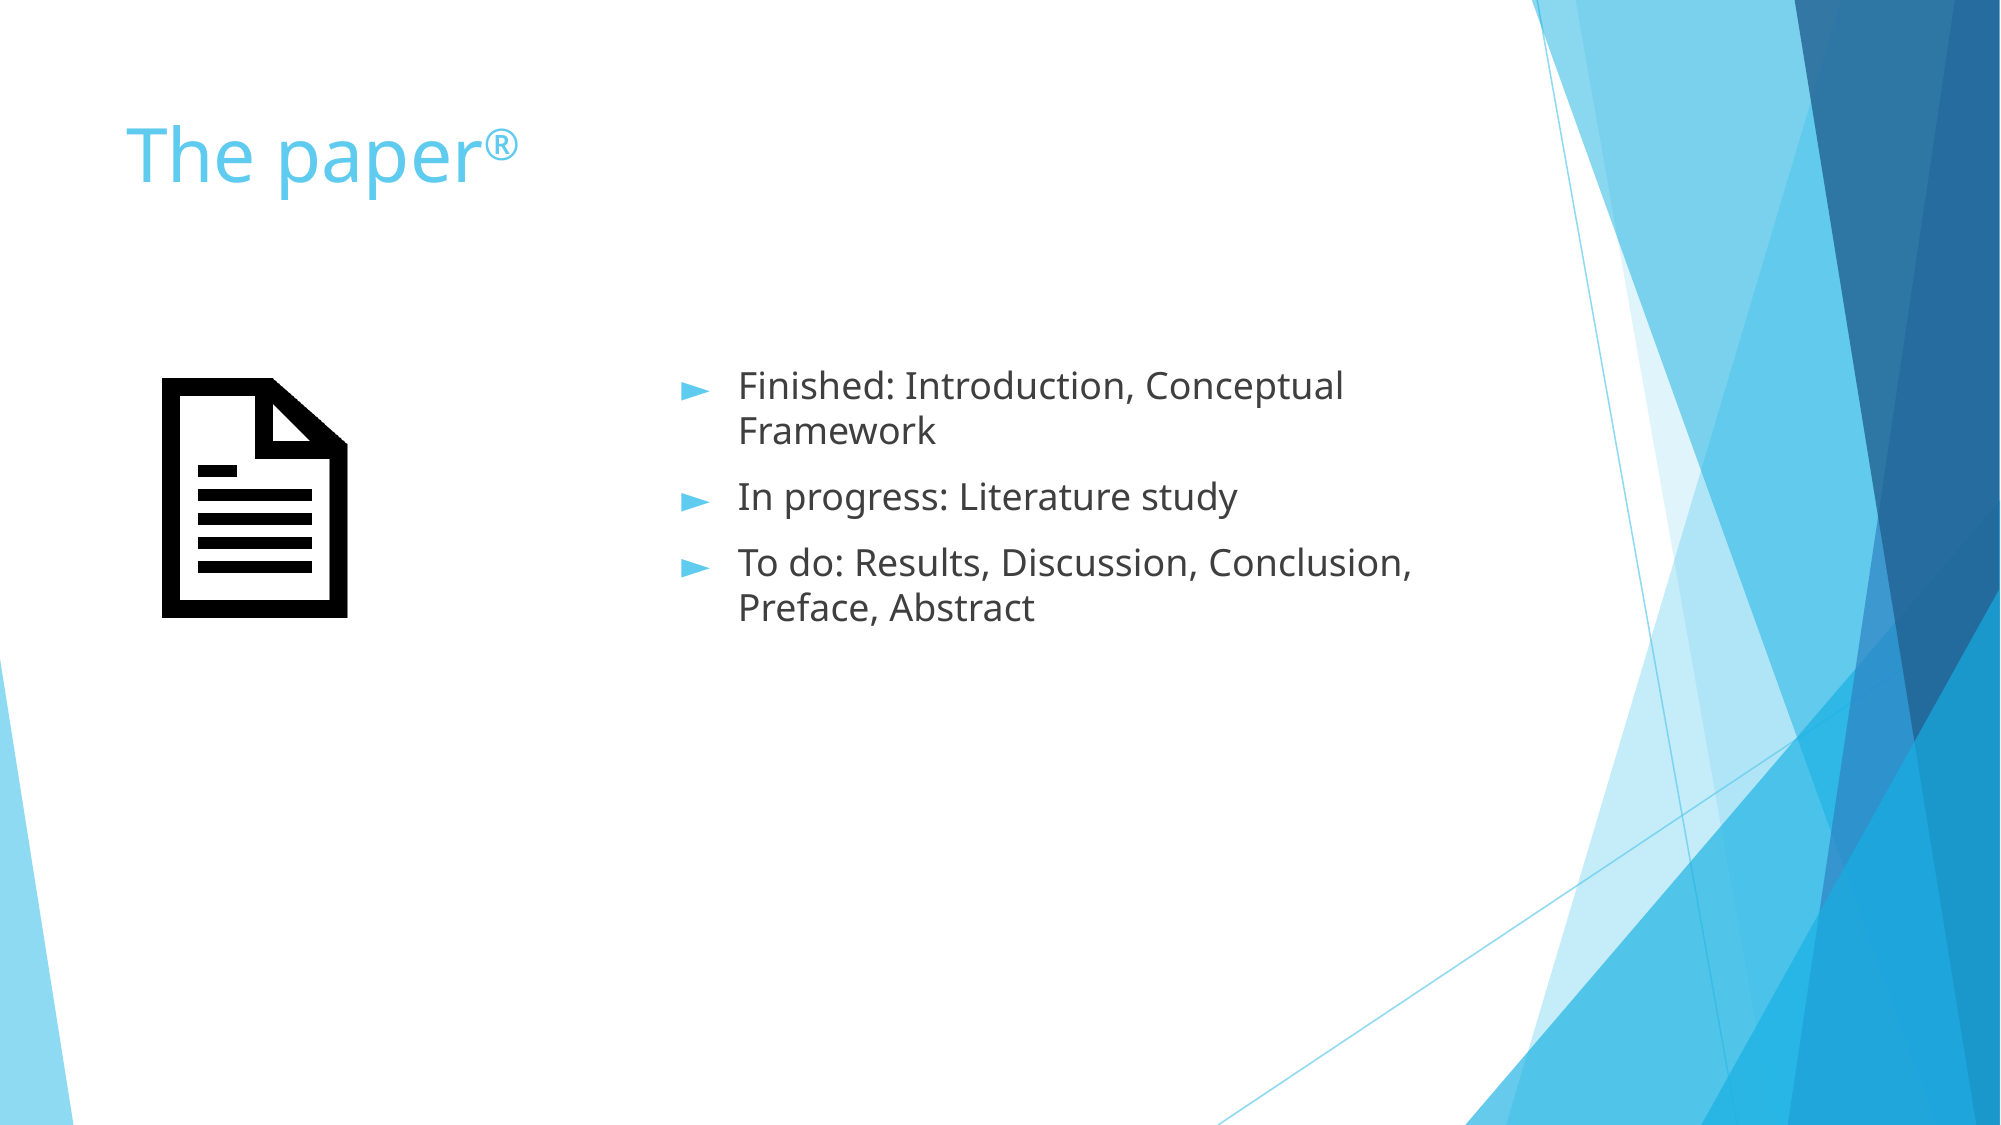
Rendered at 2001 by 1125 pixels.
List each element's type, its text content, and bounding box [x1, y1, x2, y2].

list Finished: Introduction, Conceptual Framework In progress: Literature study To do: Results, Discussion, Conclusion, Preface, Abstract [666, 354, 1521, 992]
title The paper® [111, 99, 1522, 317]
picture [110, 354, 399, 642]
